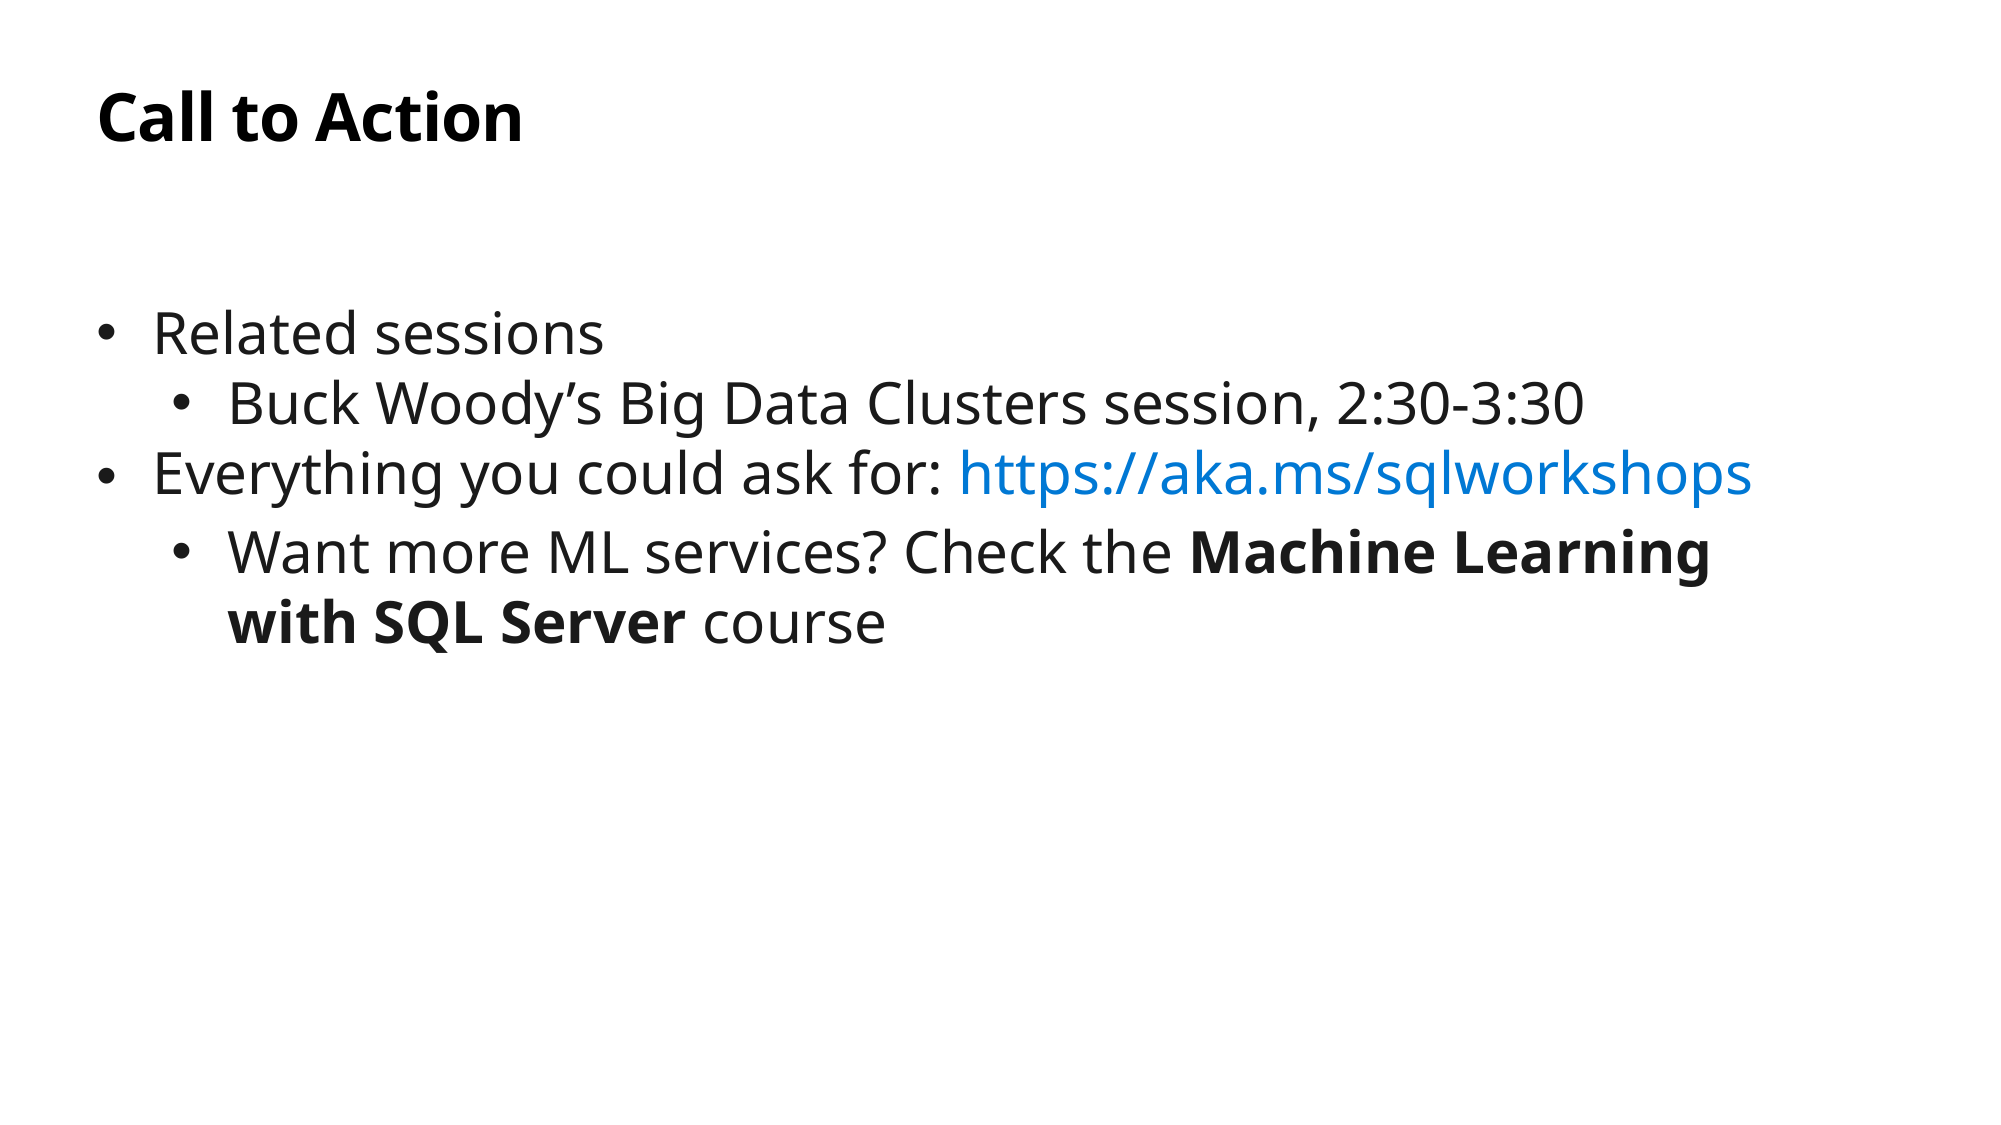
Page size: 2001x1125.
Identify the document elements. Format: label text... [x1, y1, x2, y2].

text_box Related sessions Buck Woody’s Big Data Clusters session, 2:30-3:30 Everything you could ask for: https://aka.ms/sqlworkshops Want more ML services? Check the Machine Learning with SQL Server course [96, 225, 1829, 795]
title Call to Action [96, 75, 1904, 156]
